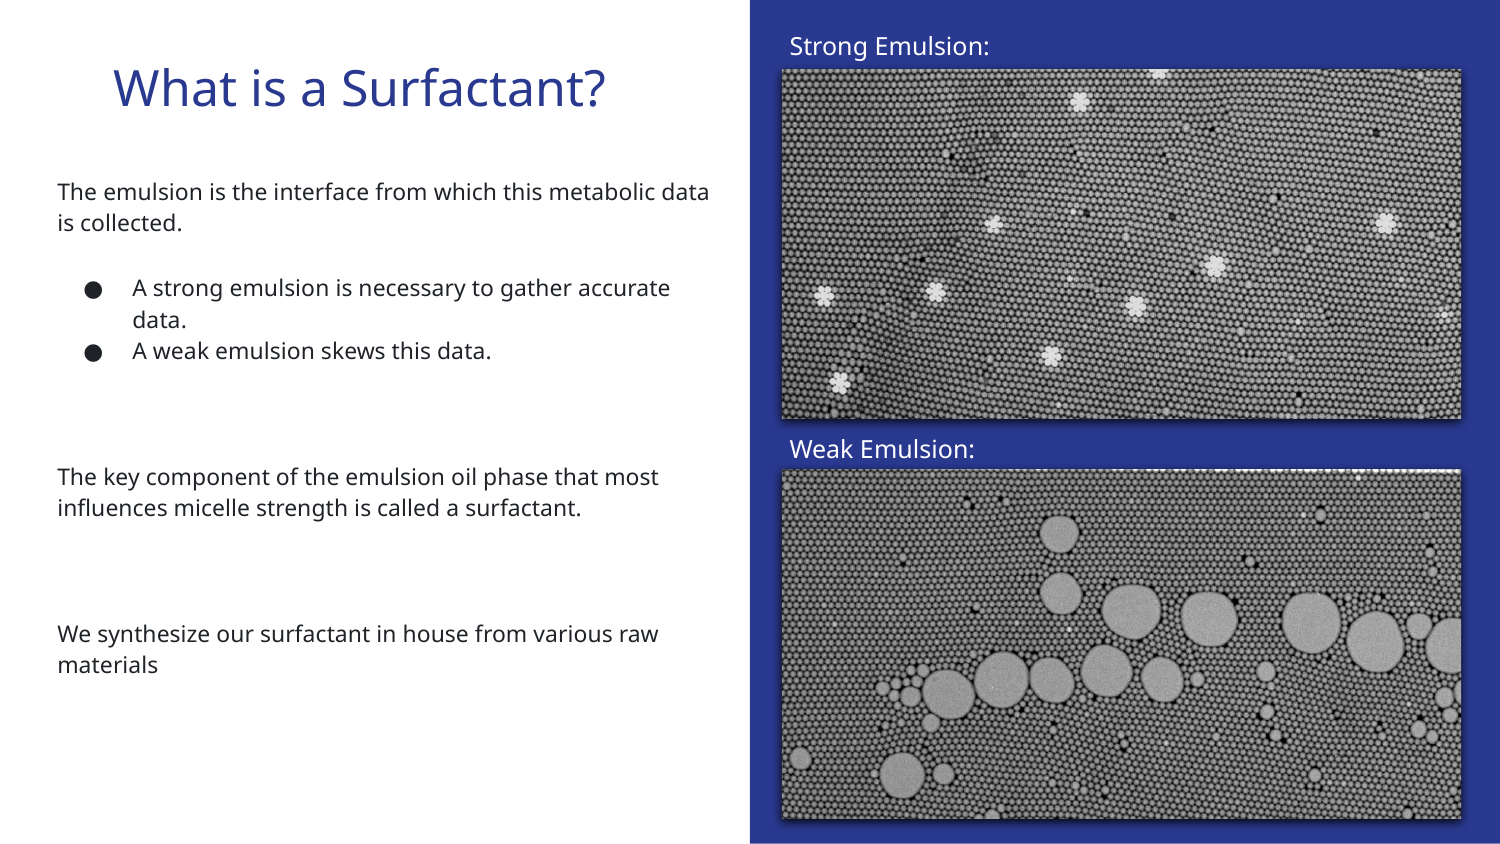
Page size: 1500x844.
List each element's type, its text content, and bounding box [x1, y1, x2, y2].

subtitle The emulsion is the interface from which this metabolic data is collected. A strong emulsion is necessary to gather accurate data. A weak emulsion skews this data. The key component of the emulsion oil phase that most influences micelle strength is called a surfactant. We synthesize our surfactant in house from various raw materials [42, 158, 734, 734]
text_box Strong Emulsion: [774, 15, 1105, 70]
title What is a Surfactant? [34, 37, 699, 132]
text_box Weak Emulsion: [774, 418, 1105, 473]
picture [781, 69, 1462, 419]
picture [781, 469, 1462, 819]
